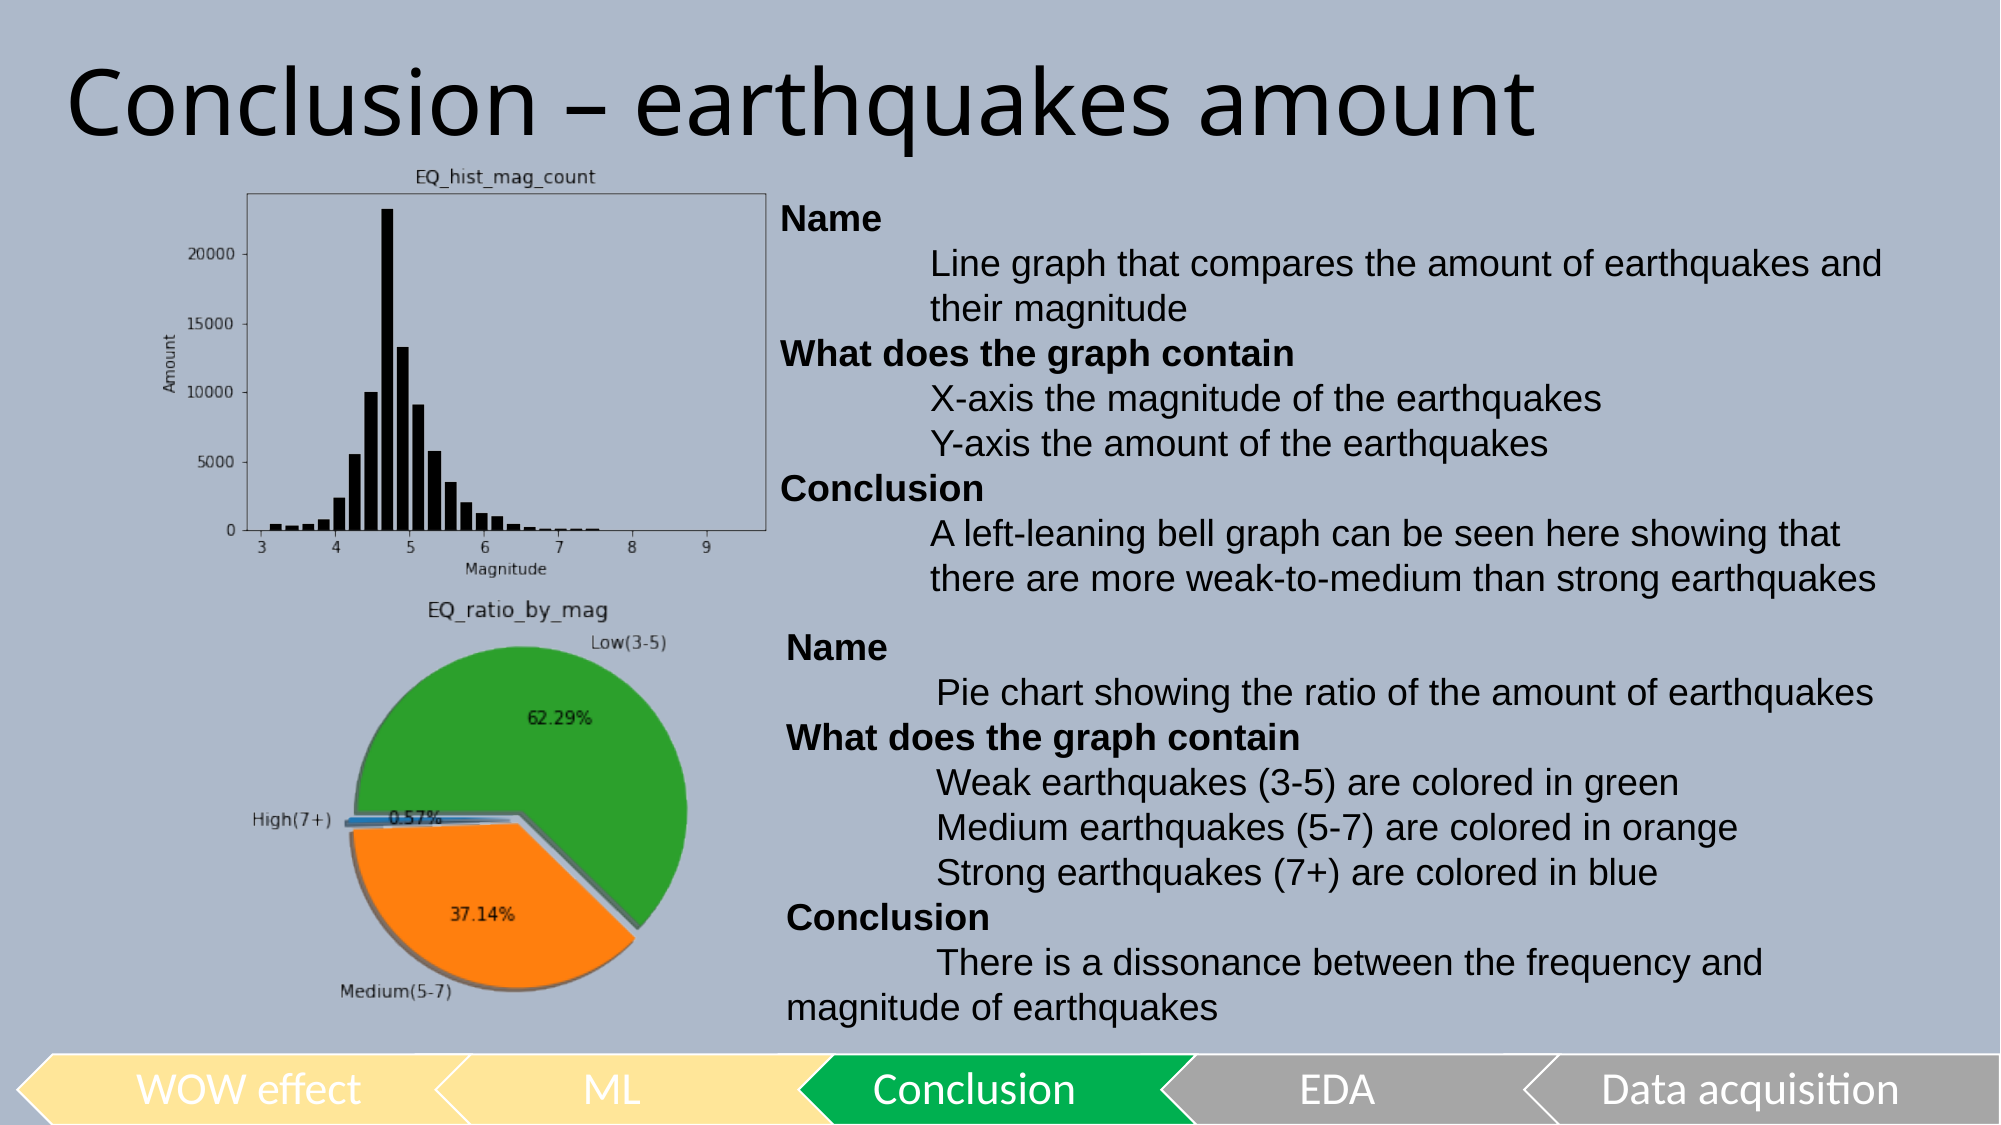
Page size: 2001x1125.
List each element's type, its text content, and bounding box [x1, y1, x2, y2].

text_box Name Pie chart showing the ratio of the amount of earthquakes What does the graph contain Weak earthquakes (3-5) are colored in green Medium earthquakes (5-7) are colored in orange Strong earthquakes (7+) are colored in blue Conclusion There is a dissonance between the frequency and magnitude of earthquakes [889, 615, 1909, 1036]
title Conclusion – earthquakes amount [50, 0, 1859, 163]
text_box Name Line graph that compares the amount of earthquakes and their magnitude What does the graph contain X-axis the magnitude of the earthquakes Y-axis the amount of the earthquakes Conclusion A left-leaning bell graph can be seen here showing that there are more weak-to-medium than strong earthquakes [832, 186, 1903, 607]
picture [131, 139, 889, 1073]
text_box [17, 1054, 2000, 1125]
